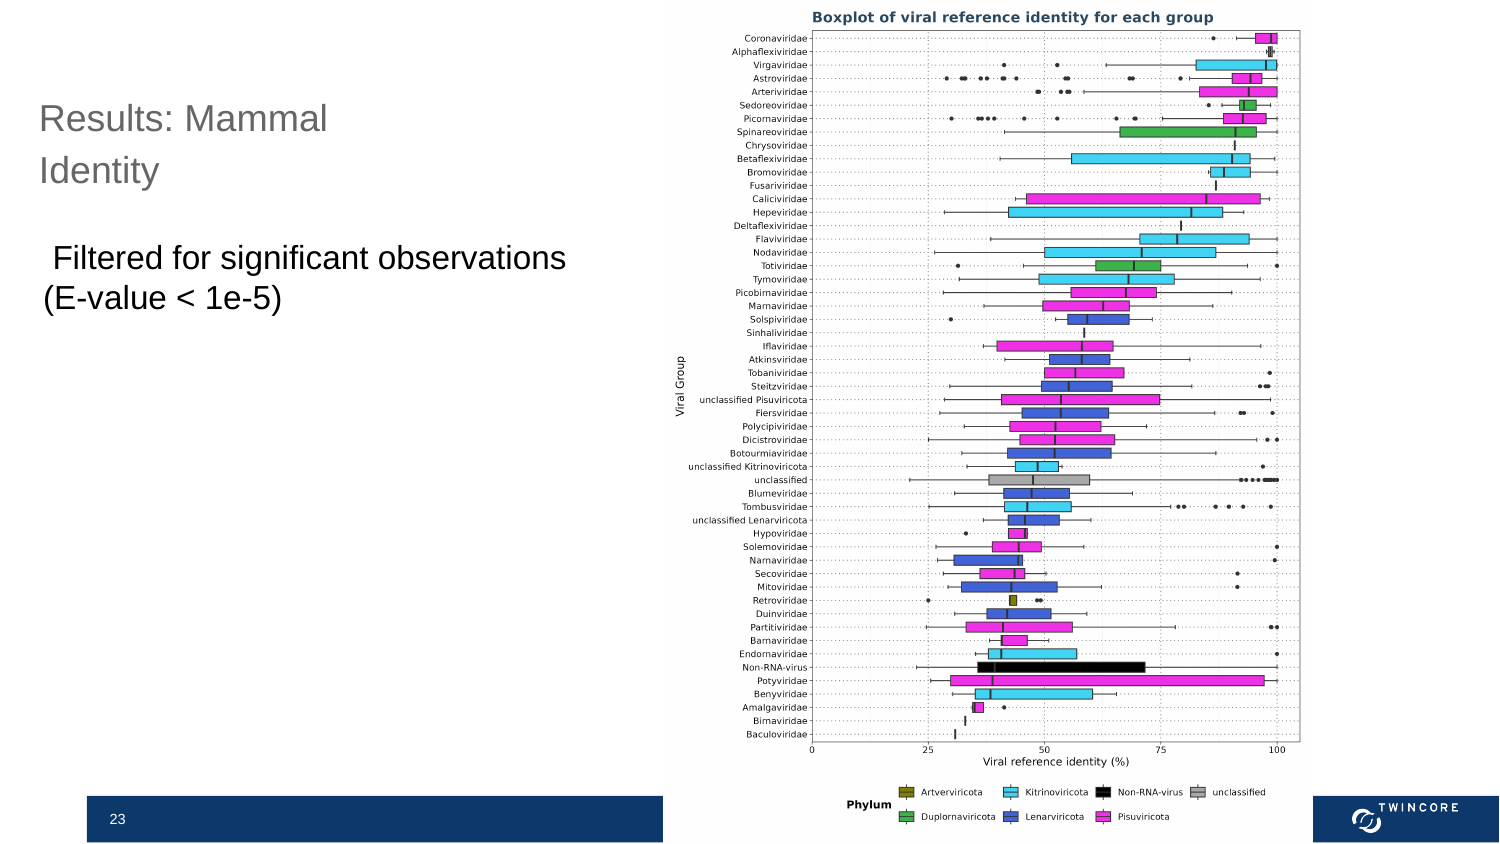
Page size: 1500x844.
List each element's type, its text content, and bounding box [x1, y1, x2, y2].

picture [663, 0, 1313, 844]
picture [1352, 803, 1458, 833]
text_box Filtered for significant observations (E-value < 1e-5) [28, 229, 602, 324]
